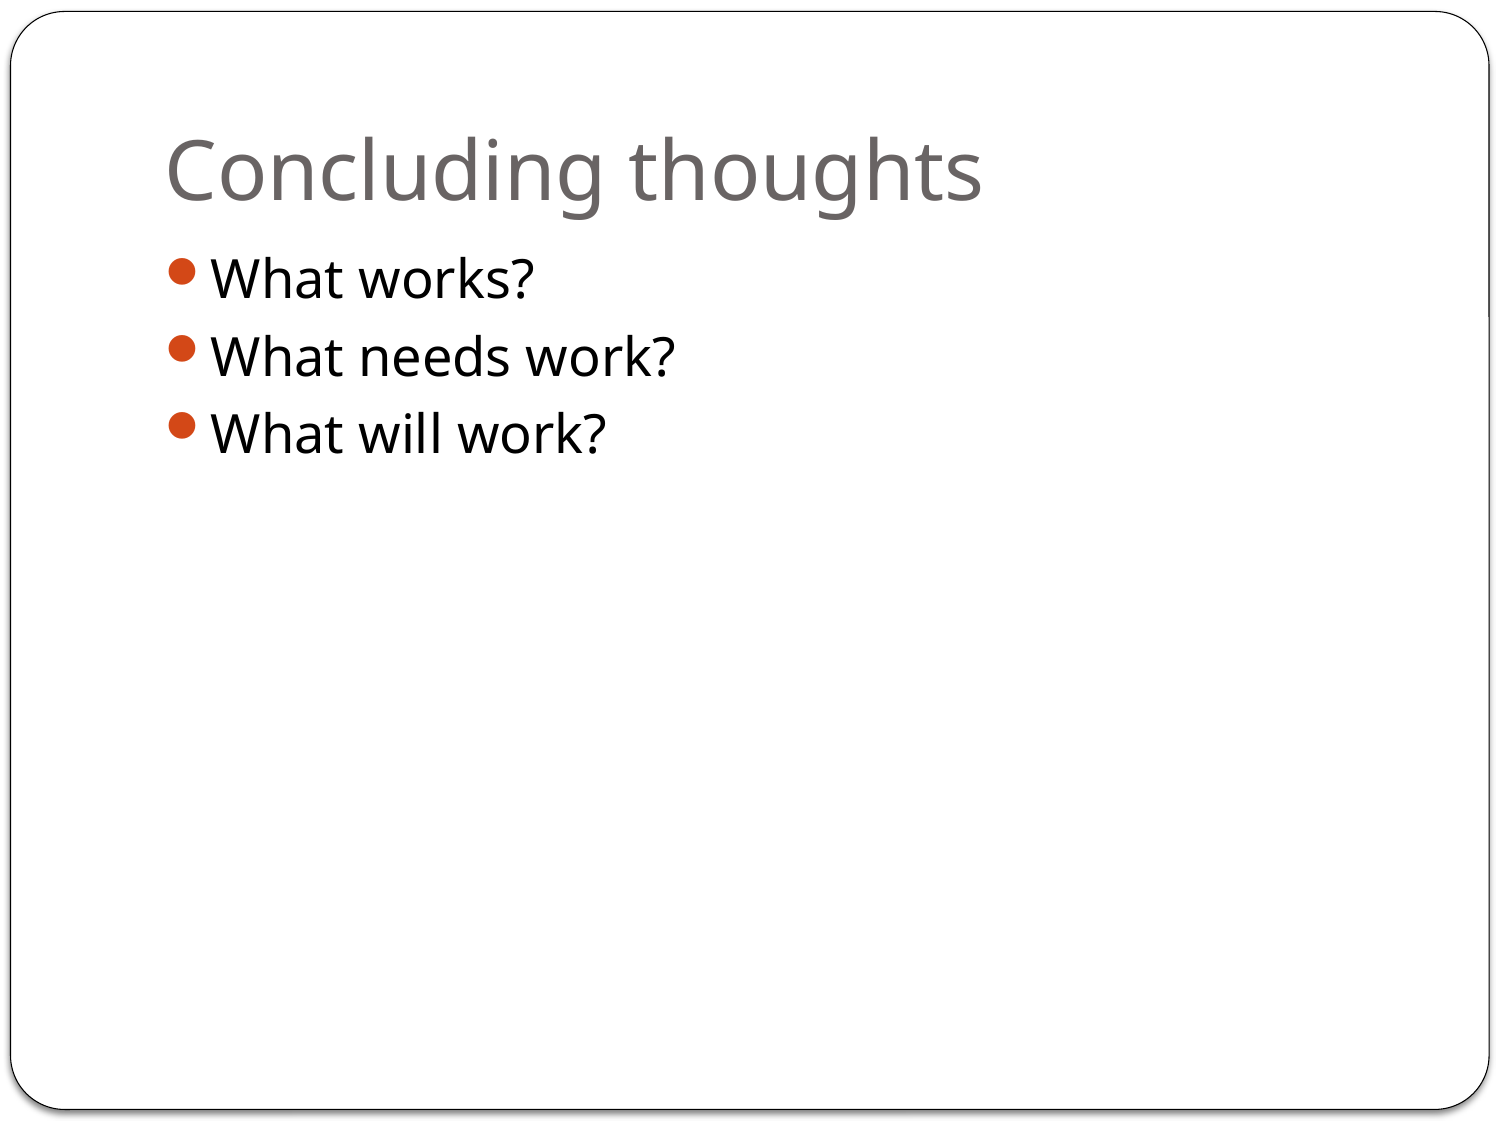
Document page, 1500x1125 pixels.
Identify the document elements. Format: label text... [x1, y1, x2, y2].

list What works? What needs work? What will work? [150, 237, 1425, 988]
title Concluding thoughts [150, 45, 1425, 233]
